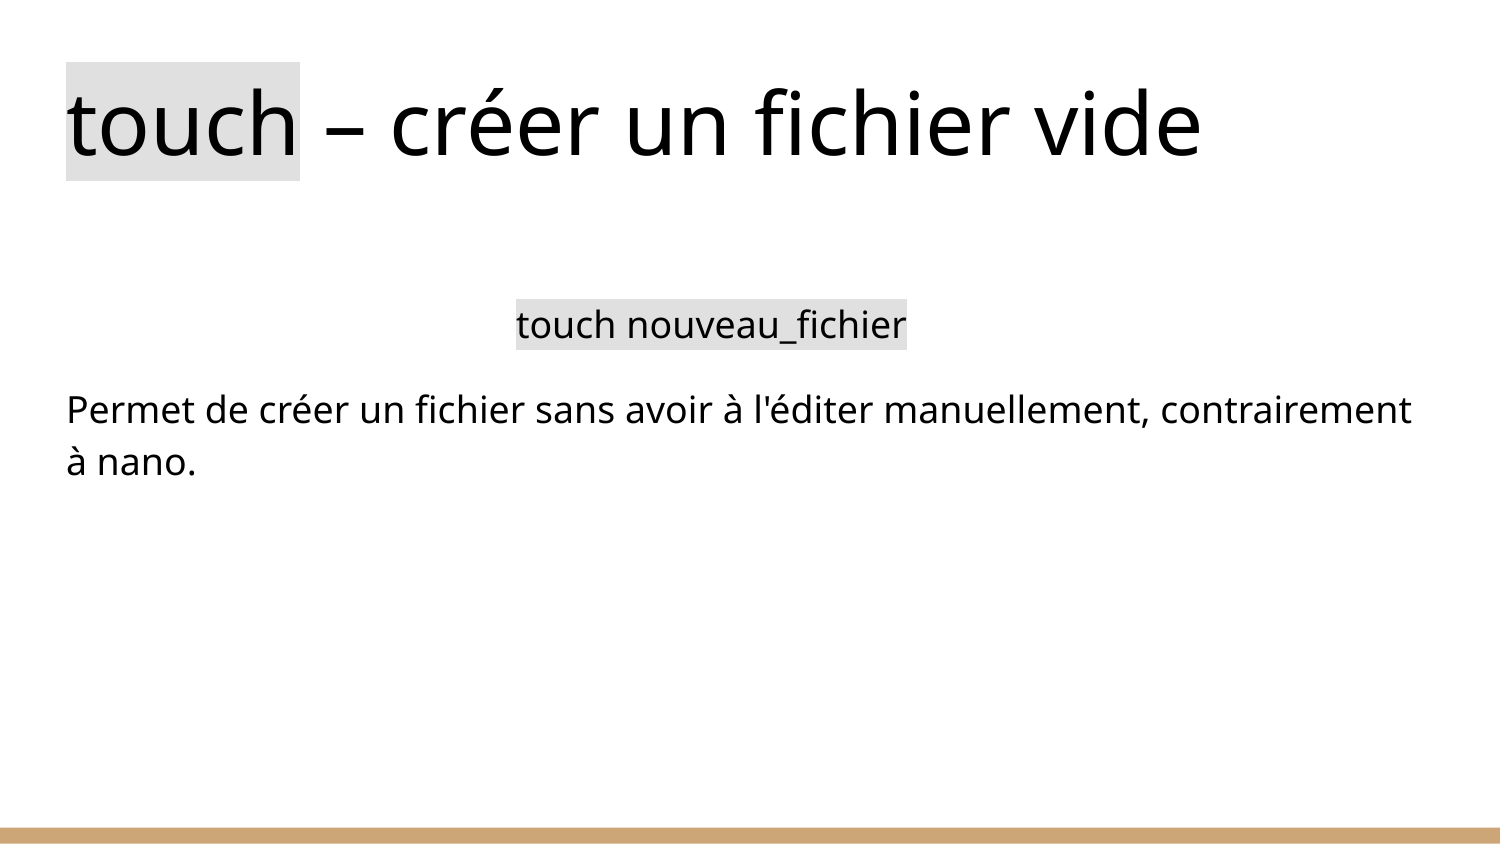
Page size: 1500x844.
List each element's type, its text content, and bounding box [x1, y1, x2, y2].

list touch nouveau_fichier Permet de créer un fichier sans avoir à l'éditer manuellement, contrairement à nano. [51, 200, 1449, 752]
title touch – créer un fichier vide [51, 51, 1449, 189]
